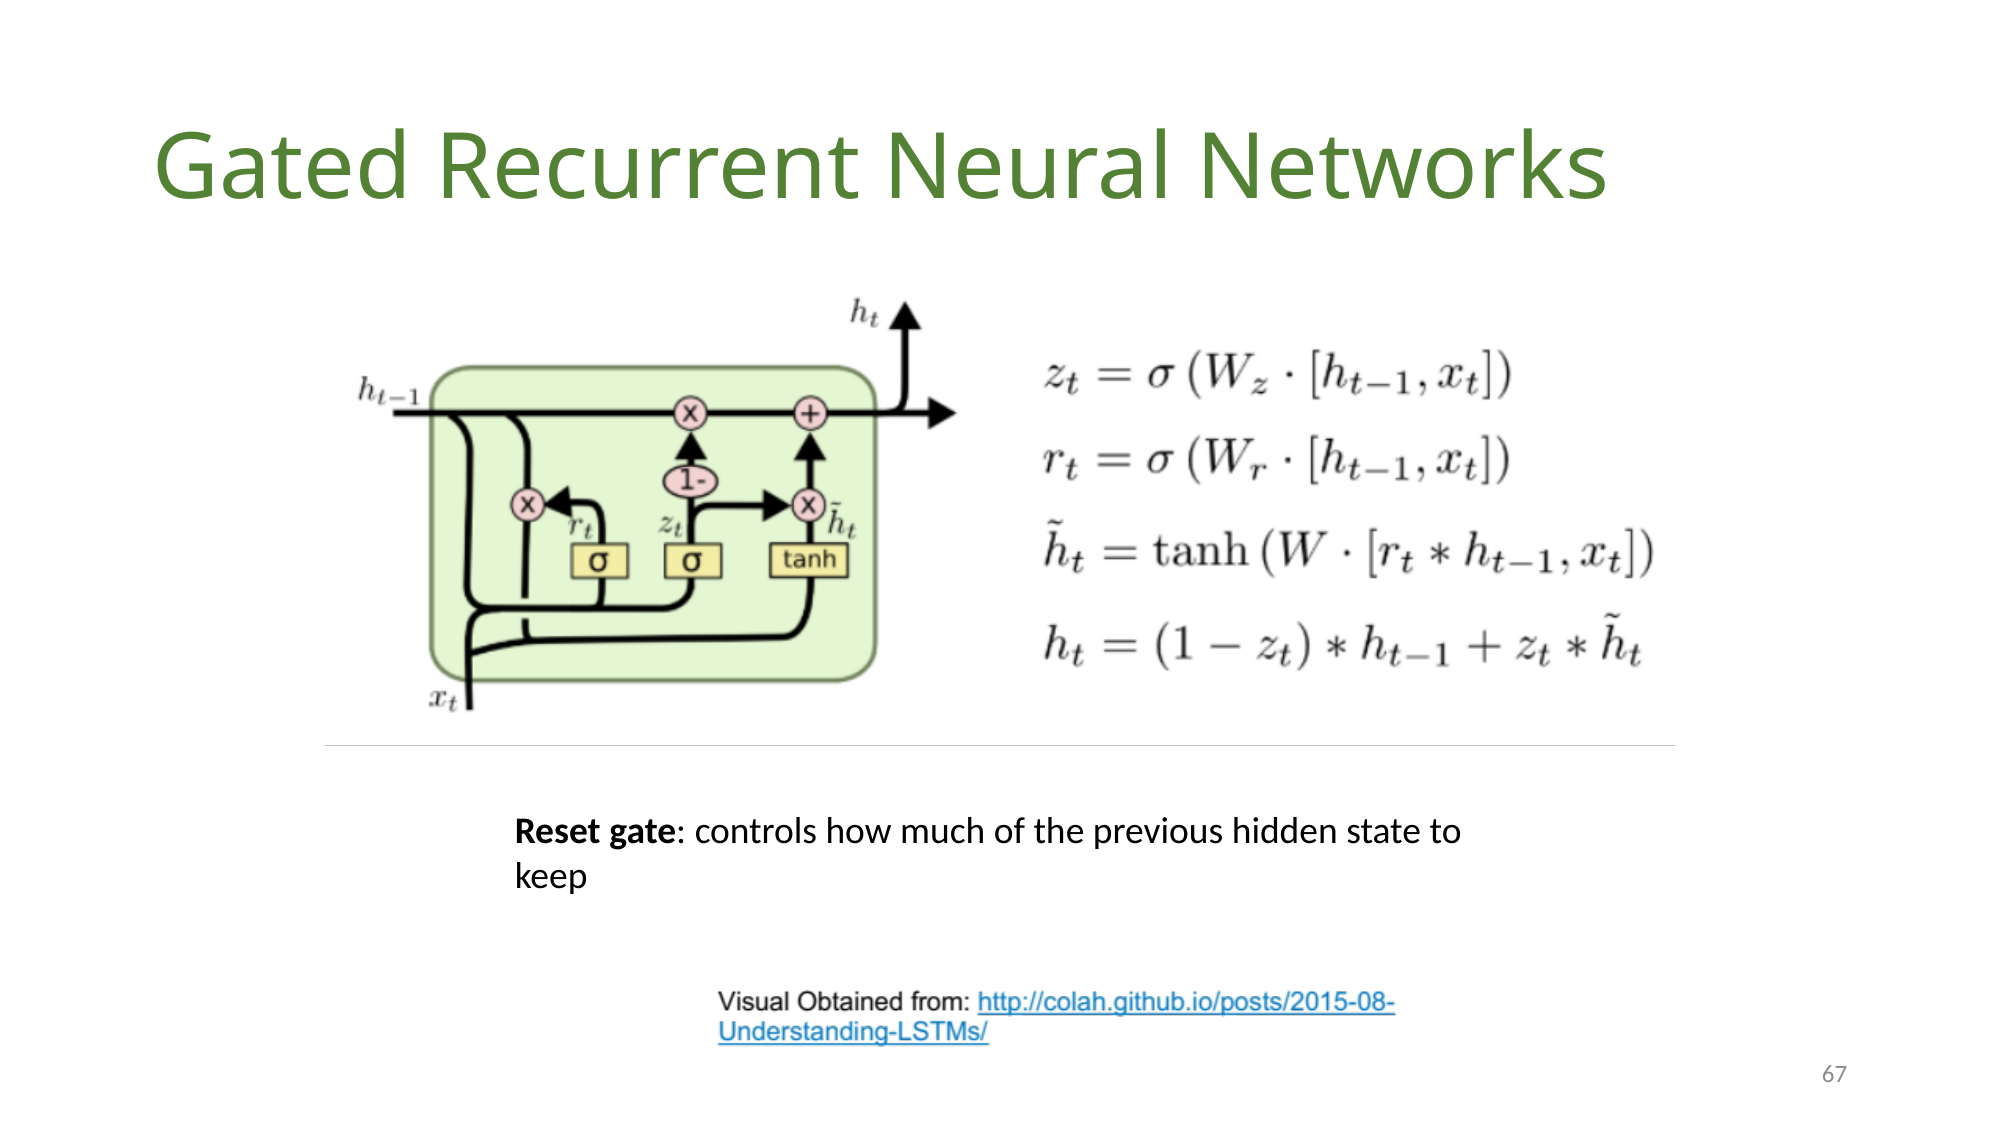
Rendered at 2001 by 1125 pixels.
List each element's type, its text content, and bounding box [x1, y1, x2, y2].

slide_number 67 [1412, 1042, 1863, 1103]
picture [324, 273, 1675, 1066]
title Gated Recurrent Neural Networks [137, 59, 1863, 278]
